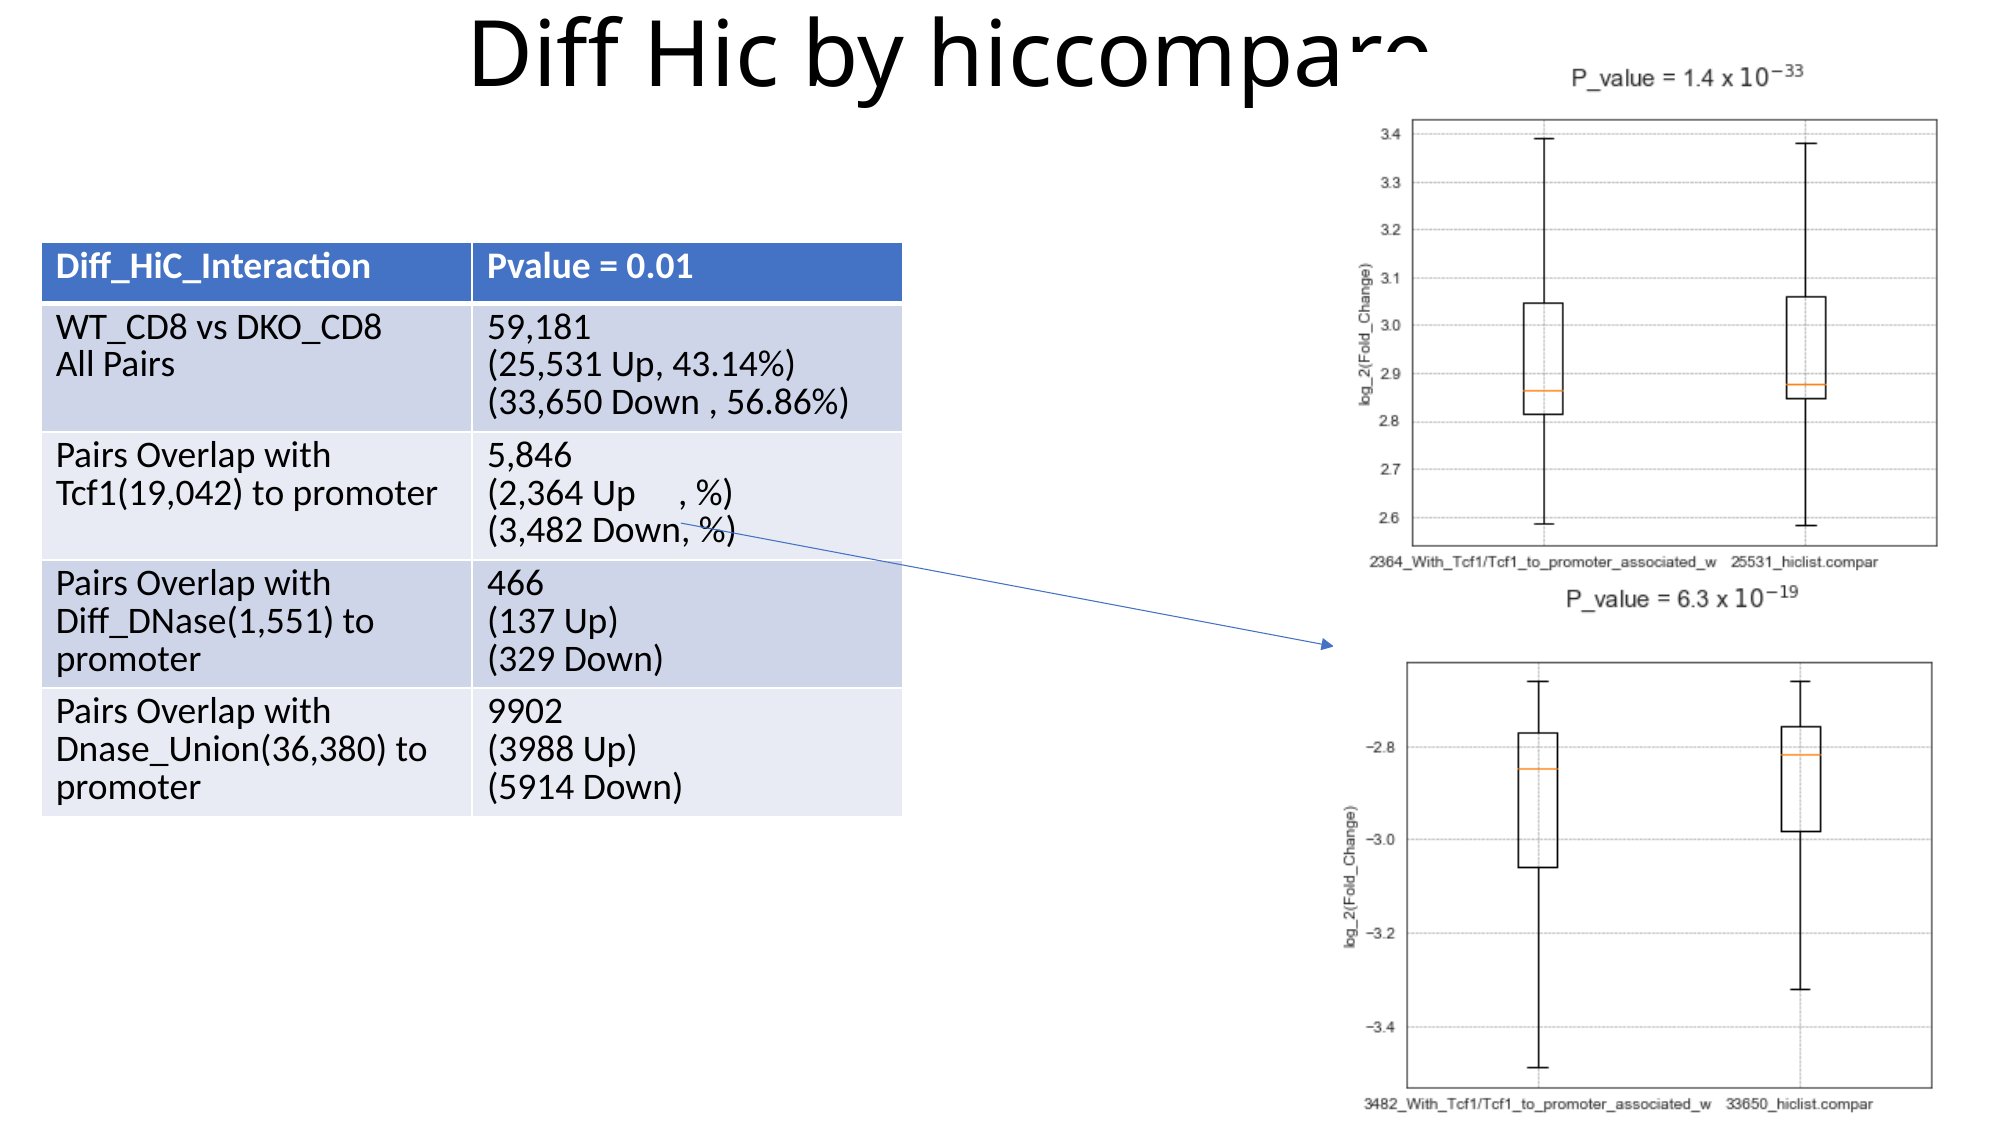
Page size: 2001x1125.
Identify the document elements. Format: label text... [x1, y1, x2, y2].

table_cell 59,181 (25,531 Up, 43.14%) (33,650 Down , 56.86%) [473, 306, 902, 431]
picture [1333, 52, 1952, 1125]
table_header Diff_HiC_Interaction [42, 243, 471, 301]
table_cell Pairs Overlap with Tcf1(19,042) to promoter [42, 433, 471, 559]
table_cell Pairs Overlap with Dnase_Union(36,380) to promoter [42, 689, 471, 816]
table_cell Pairs Overlap with Diff_DNase(1,551) to promoter [42, 561, 471, 687]
table_cell 5,846 (2,364 Up , %) (3,482 Down, %) [473, 433, 902, 559]
title Diff Hic by hiccompare [87, 0, 1813, 166]
table_header Pvalue = 0.01 [473, 243, 902, 301]
table_cell 466 (137 Up) (329 Down) [473, 561, 902, 687]
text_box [680, 523, 1334, 647]
table_cell WT_CD8 vs DKO_CD8 All Pairs [42, 306, 471, 431]
table_cell 9902 (3988 Up) (5914 Down) [473, 689, 902, 816]
